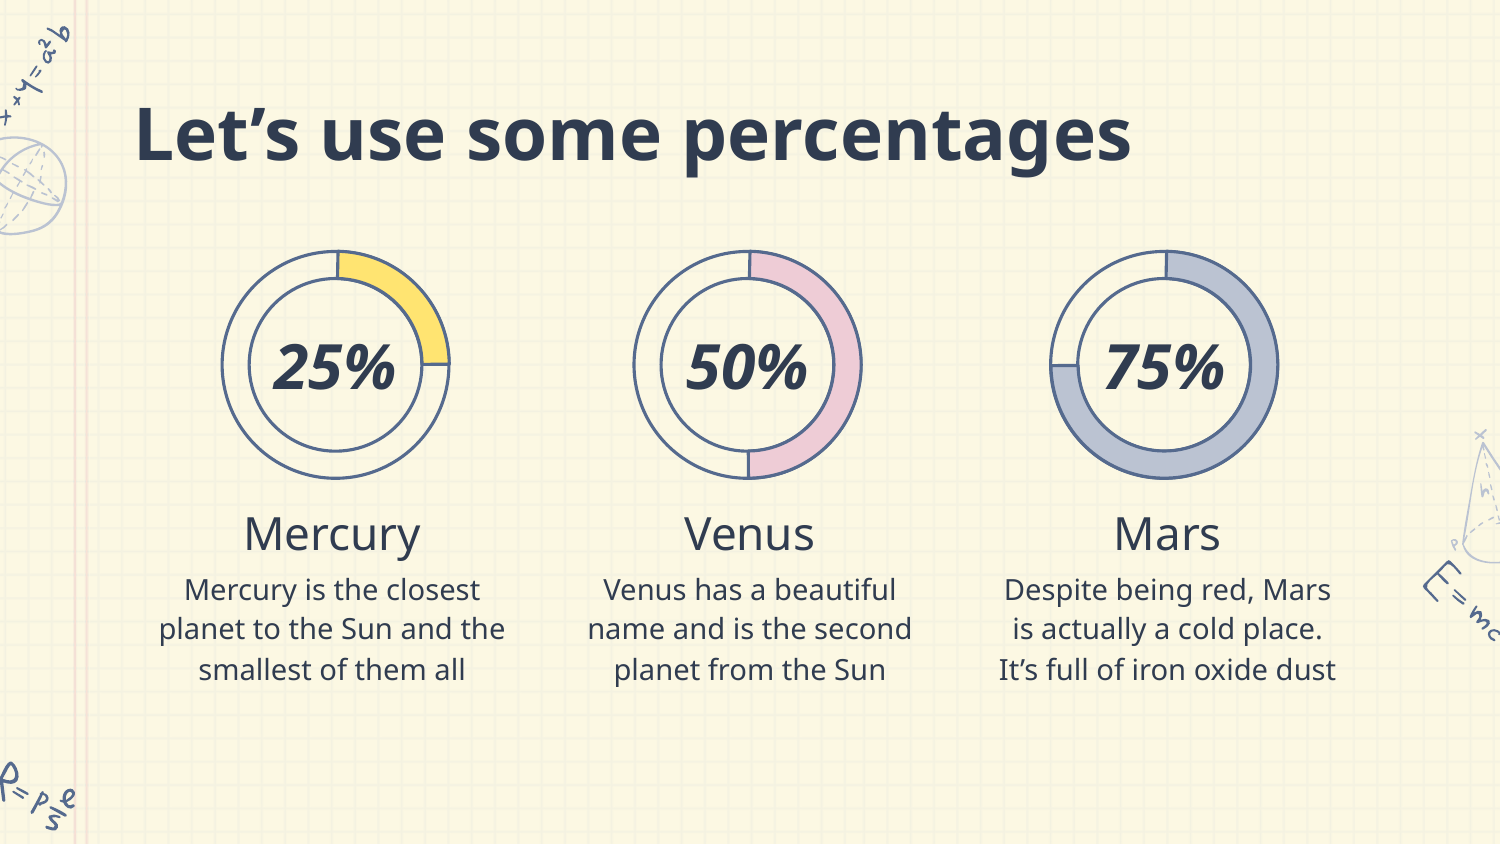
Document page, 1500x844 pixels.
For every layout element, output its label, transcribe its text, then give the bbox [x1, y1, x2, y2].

text_box [1050, 251, 1166, 365]
title 50% [664, 331, 832, 399]
text_box [1050, 251, 1278, 479]
text_box [222, 251, 449, 479]
subtitle Mercury [141, 491, 523, 575]
title 25% [252, 331, 420, 399]
subtitle Venus has a beautiful name and is the second planet from the Sun [559, 575, 941, 696]
text_box [748, 251, 862, 479]
subtitle Mercury is the closest planet to the Sun and the smallest of them all [141, 575, 523, 696]
text_box [634, 251, 749, 479]
subtitle Despite being red, Mars is actually a cold place. It’s full of iron oxide dust [976, 575, 1359, 696]
text_box [337, 251, 450, 365]
title Let’s use some percentages [118, 72, 1382, 167]
subtitle Mars [976, 491, 1359, 575]
title 75% [1081, 331, 1248, 399]
subtitle Venus [559, 491, 941, 575]
